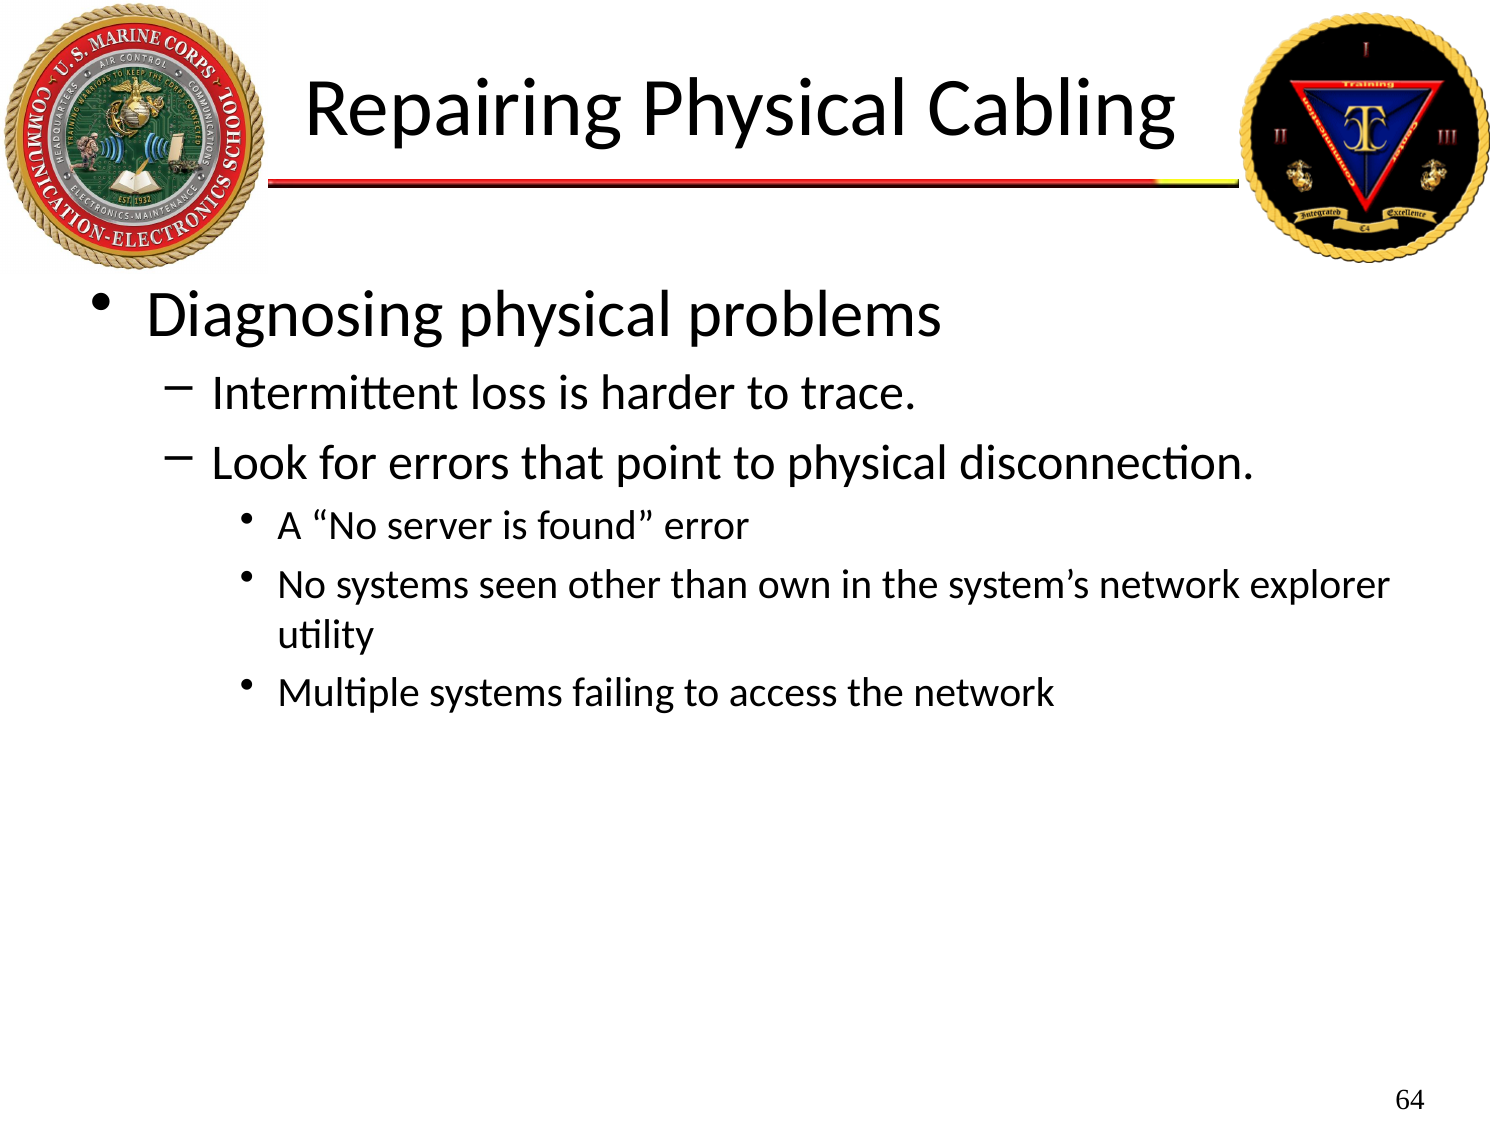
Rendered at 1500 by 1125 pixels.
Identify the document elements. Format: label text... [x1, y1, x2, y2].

title Repairing Physical Cabling [75, 45, 1425, 233]
list Diagnosing physical problems Intermittent loss is harder to trace. Look for errors that point to physical disconnection. A “No server is found” error No systems seen other than own in the system’s network explorer utility Multiple systems failing to access the network [75, 262, 1425, 1005]
picture [1239, 12, 1490, 263]
picture [0, 0, 268, 274]
